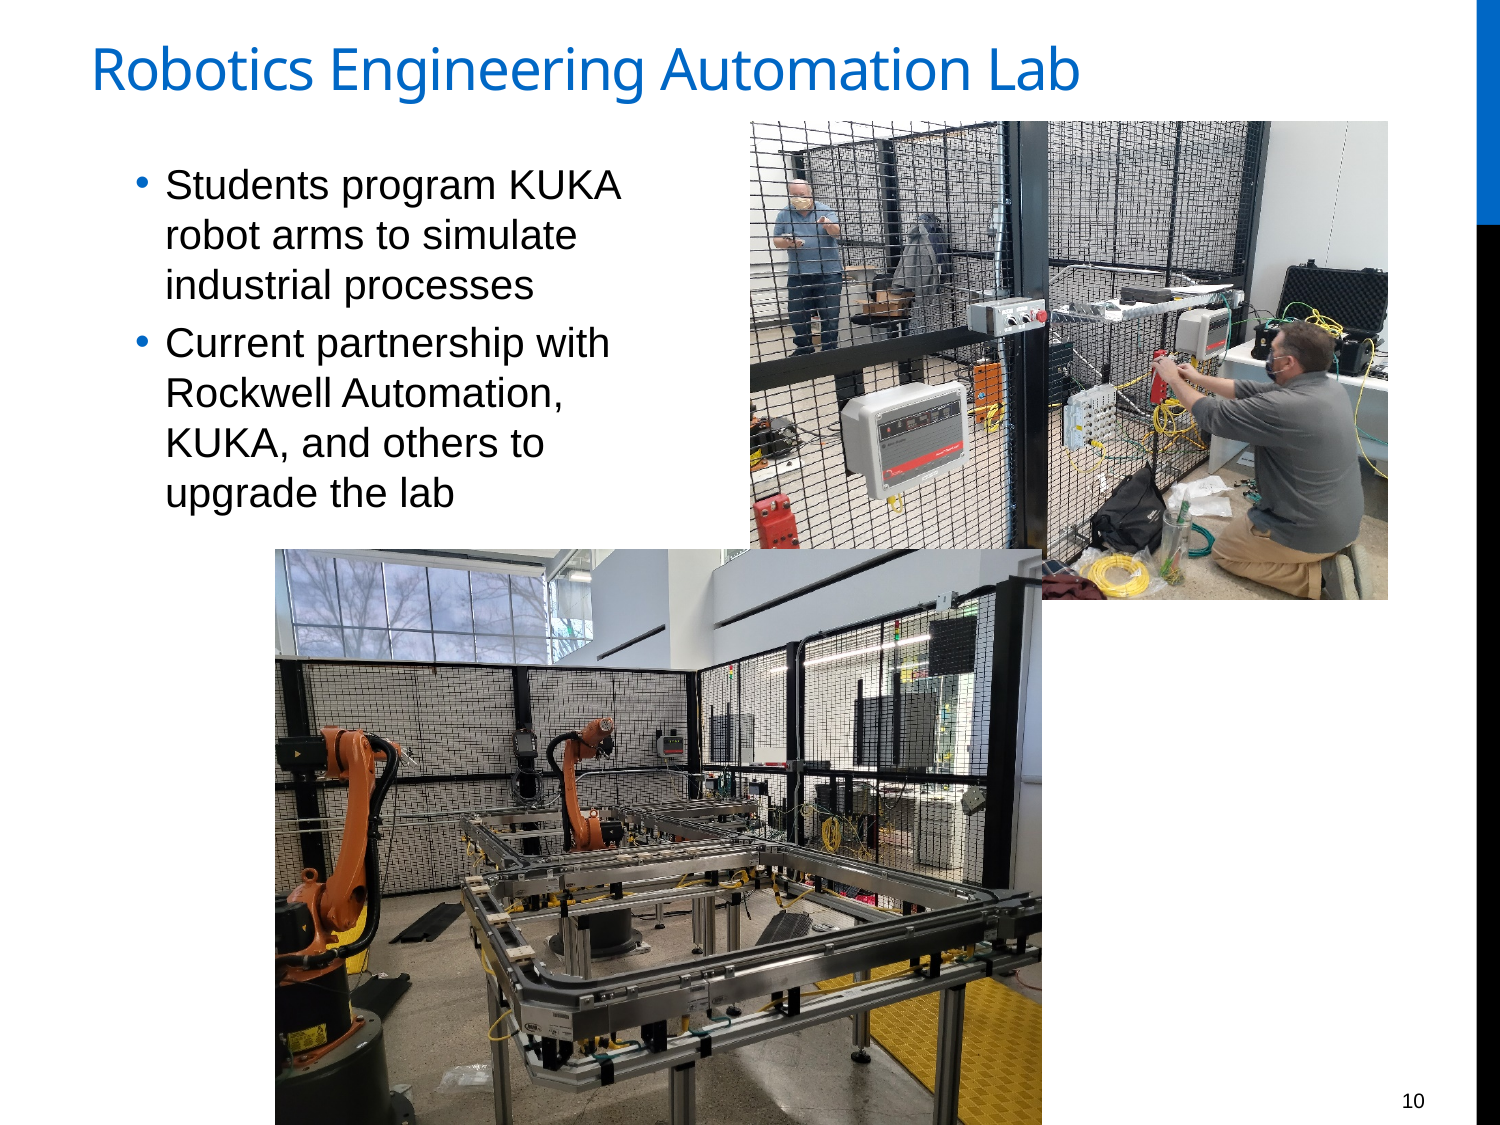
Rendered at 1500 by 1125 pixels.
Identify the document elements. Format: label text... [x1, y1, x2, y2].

picture [274, 549, 1043, 1125]
list Students program KUKA robot arms to simulate industrial processes Current partnership with Rockwell Automation, KUKA, and others to upgrade the lab [75, 149, 713, 1050]
title Robotics Engineering Automation Lab [75, 25, 1425, 115]
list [749, 121, 1388, 601]
